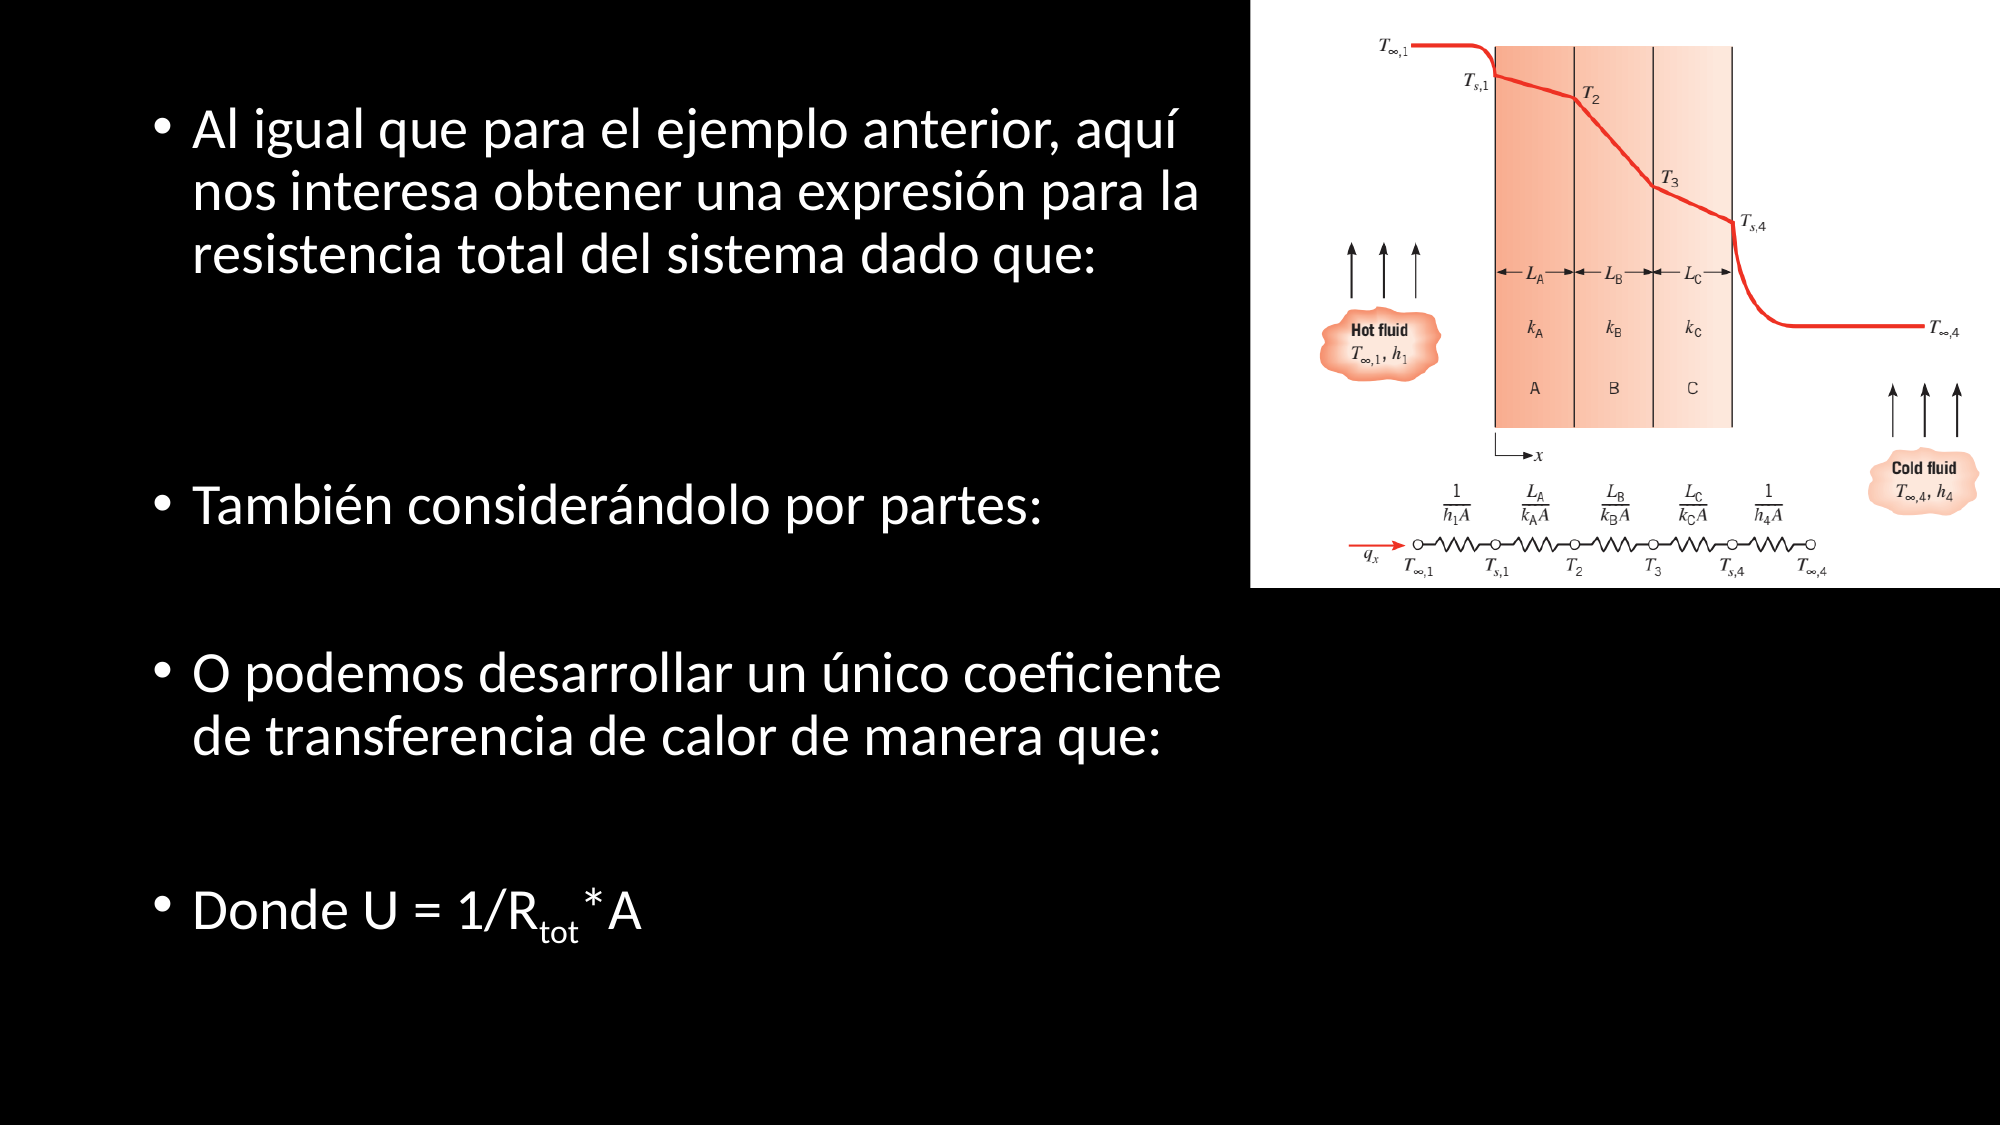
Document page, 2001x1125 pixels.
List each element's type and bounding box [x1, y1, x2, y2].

picture [1250, 0, 2000, 588]
